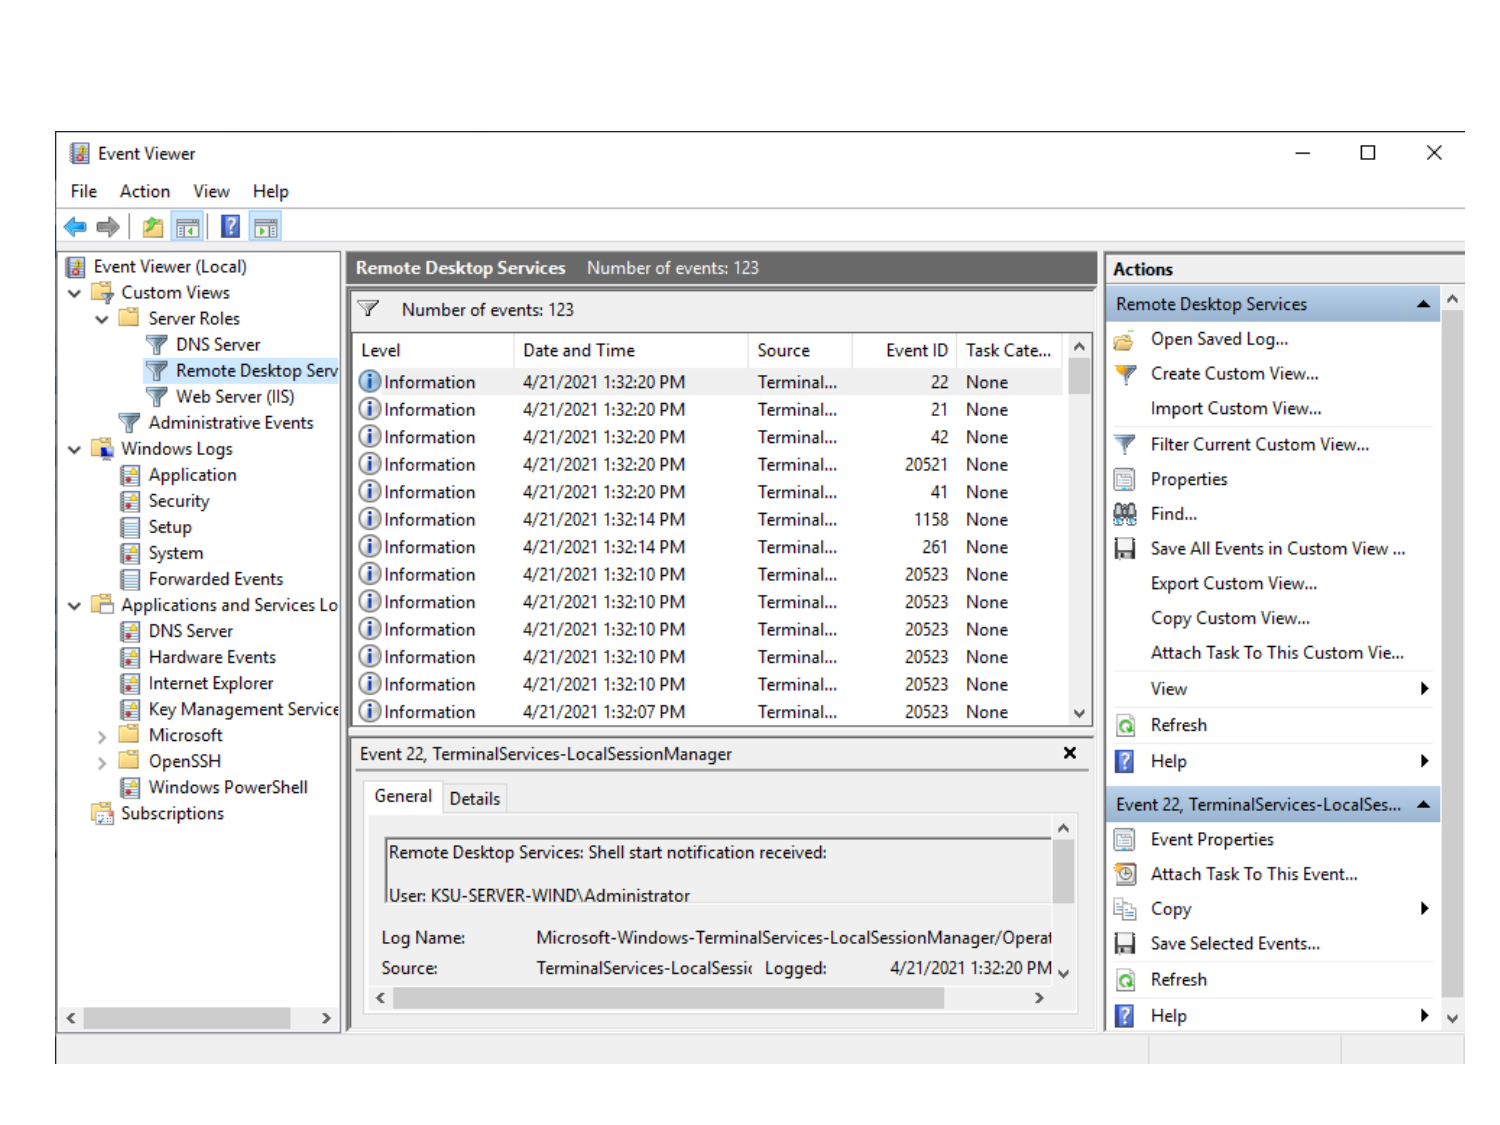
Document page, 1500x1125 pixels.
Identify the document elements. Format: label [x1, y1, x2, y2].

picture [55, 131, 1465, 1064]
